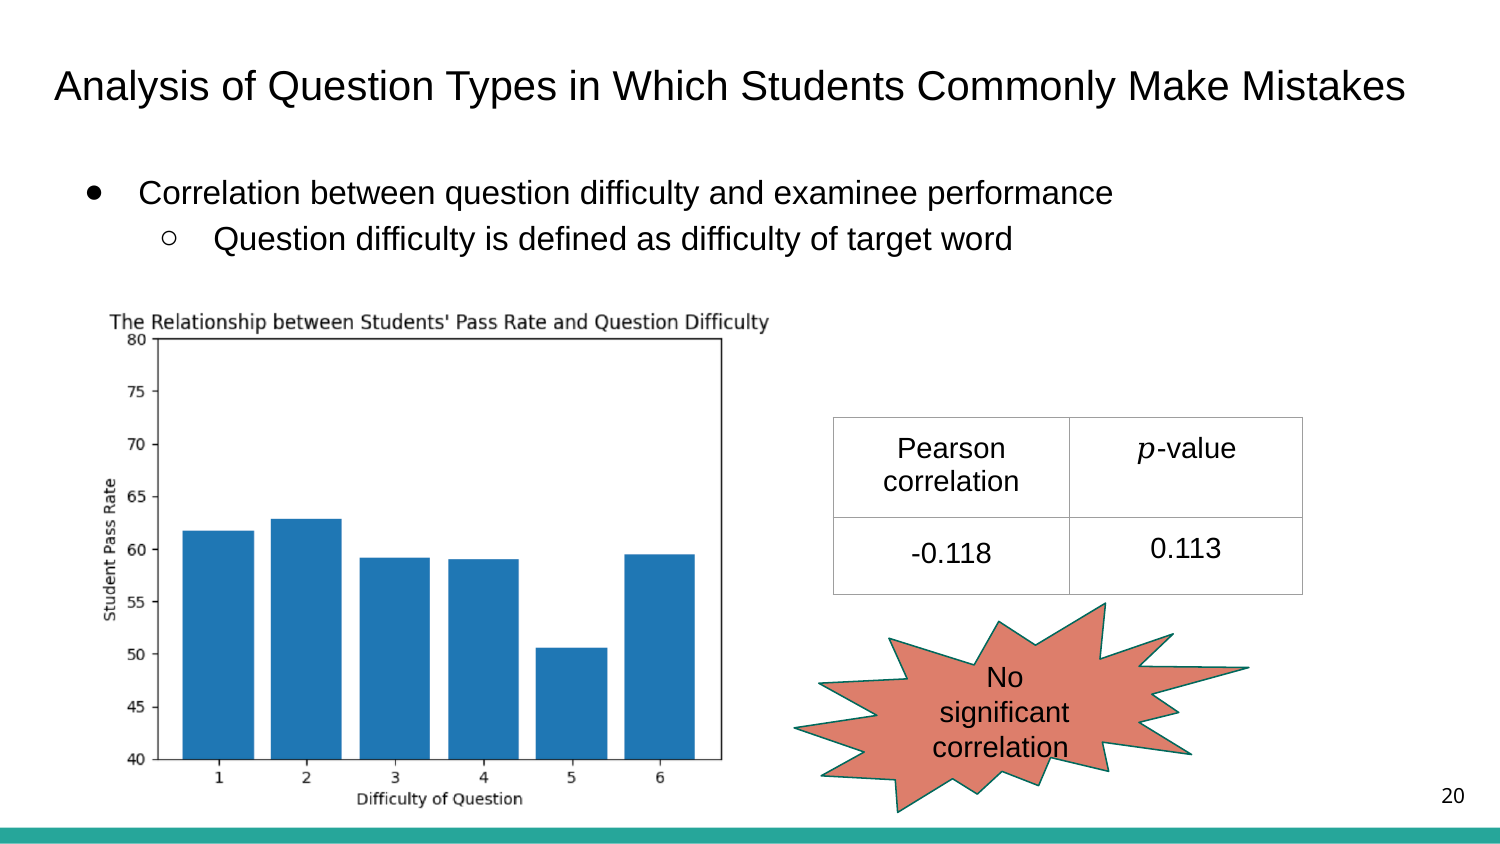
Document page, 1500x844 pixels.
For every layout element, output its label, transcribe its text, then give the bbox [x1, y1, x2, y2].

title Analysis of Question Types in Which Students Commonly Make Mistakes [39, 43, 1480, 151]
table_cell -0.118 [834, 518, 1069, 594]
table_header Pearson correlation [834, 418, 1069, 517]
table_header 𝑝-value [1070, 418, 1302, 517]
slide_number ‹#› [1389, 764, 1480, 830]
table_cell 0.113 [1070, 518, 1302, 594]
text_box Correlation between question difficulty and examinee performance Question difficulty is defined as difficulty of target word [48, 150, 1328, 273]
text_box No significant correlation [794, 603, 1249, 813]
picture [96, 302, 777, 813]
